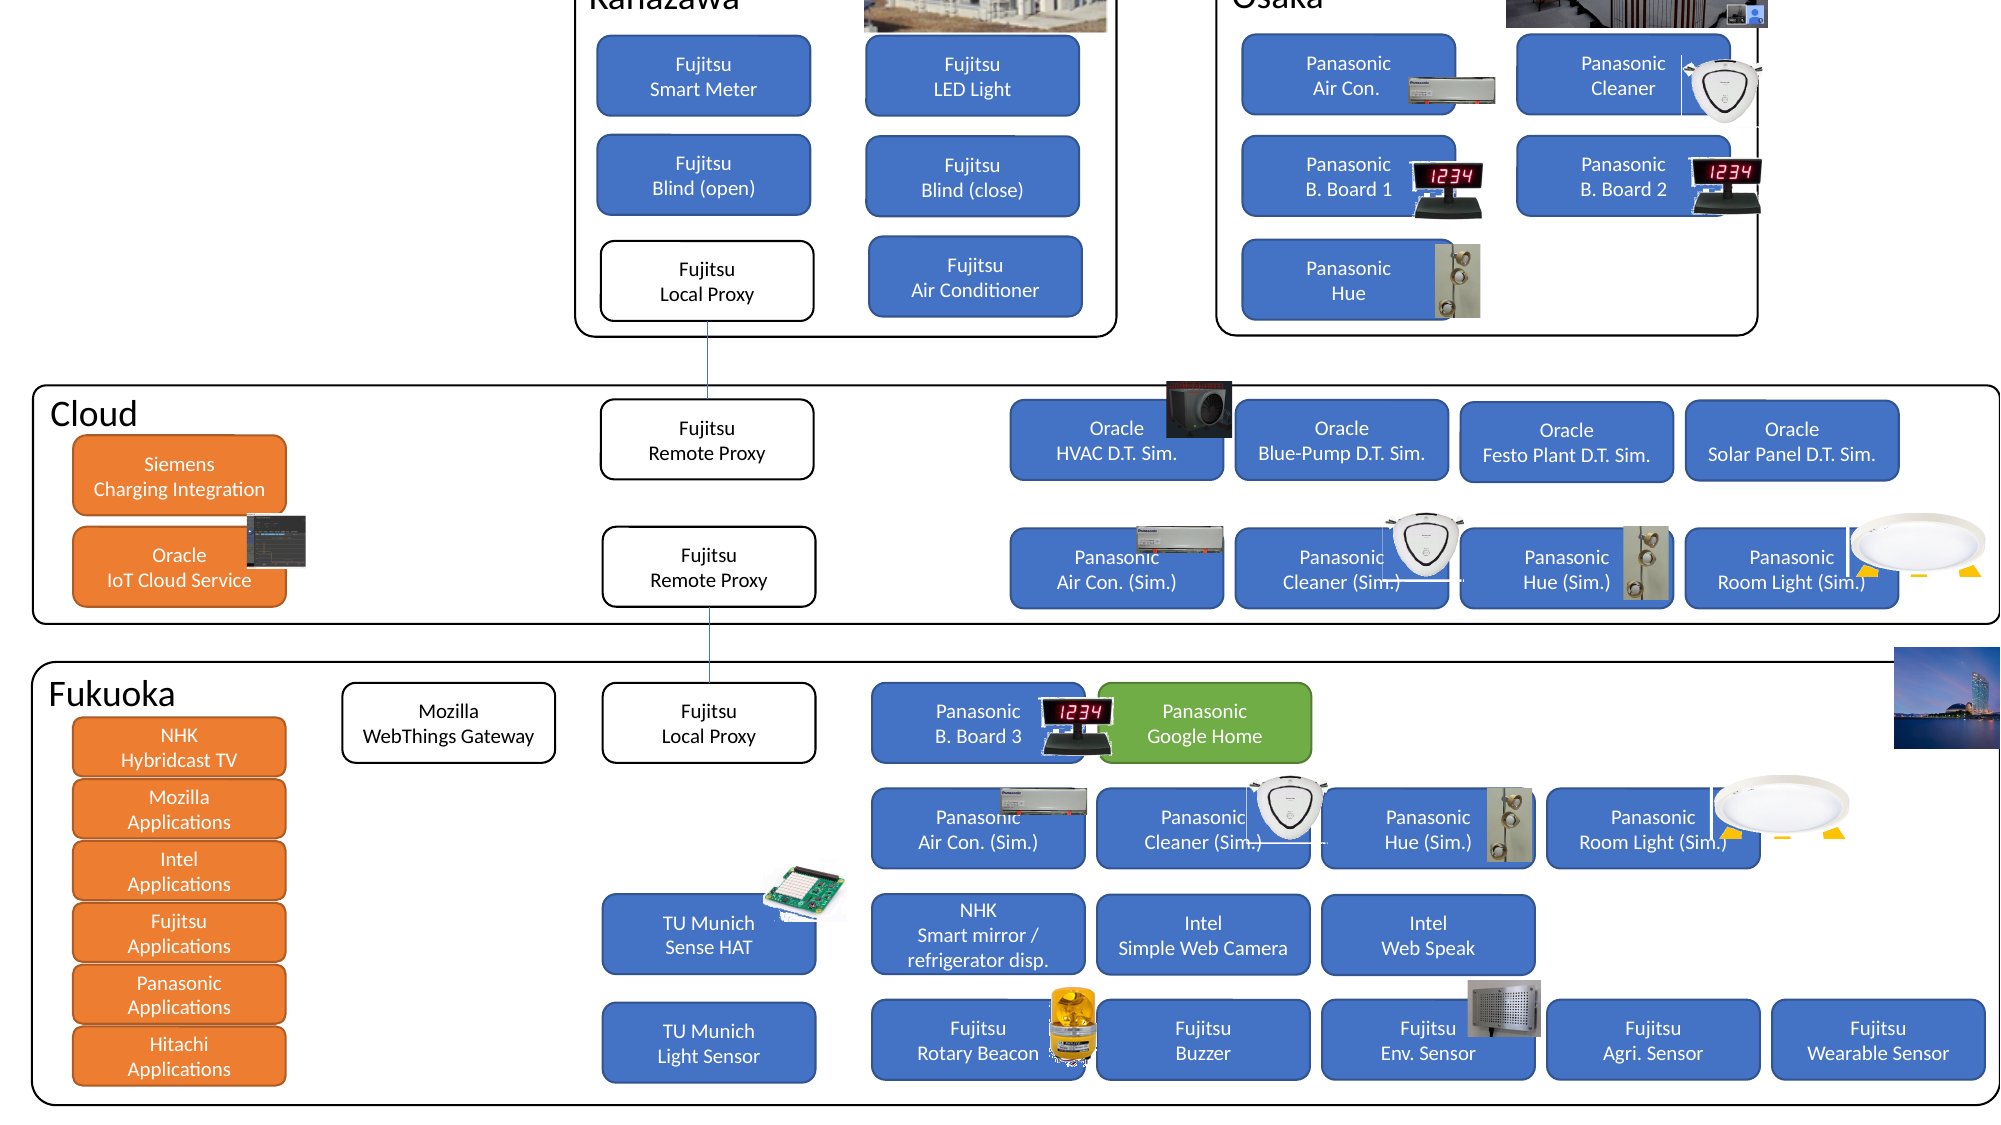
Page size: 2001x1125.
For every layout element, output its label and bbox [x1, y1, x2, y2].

text_box [31, 0, 2000, 1106]
